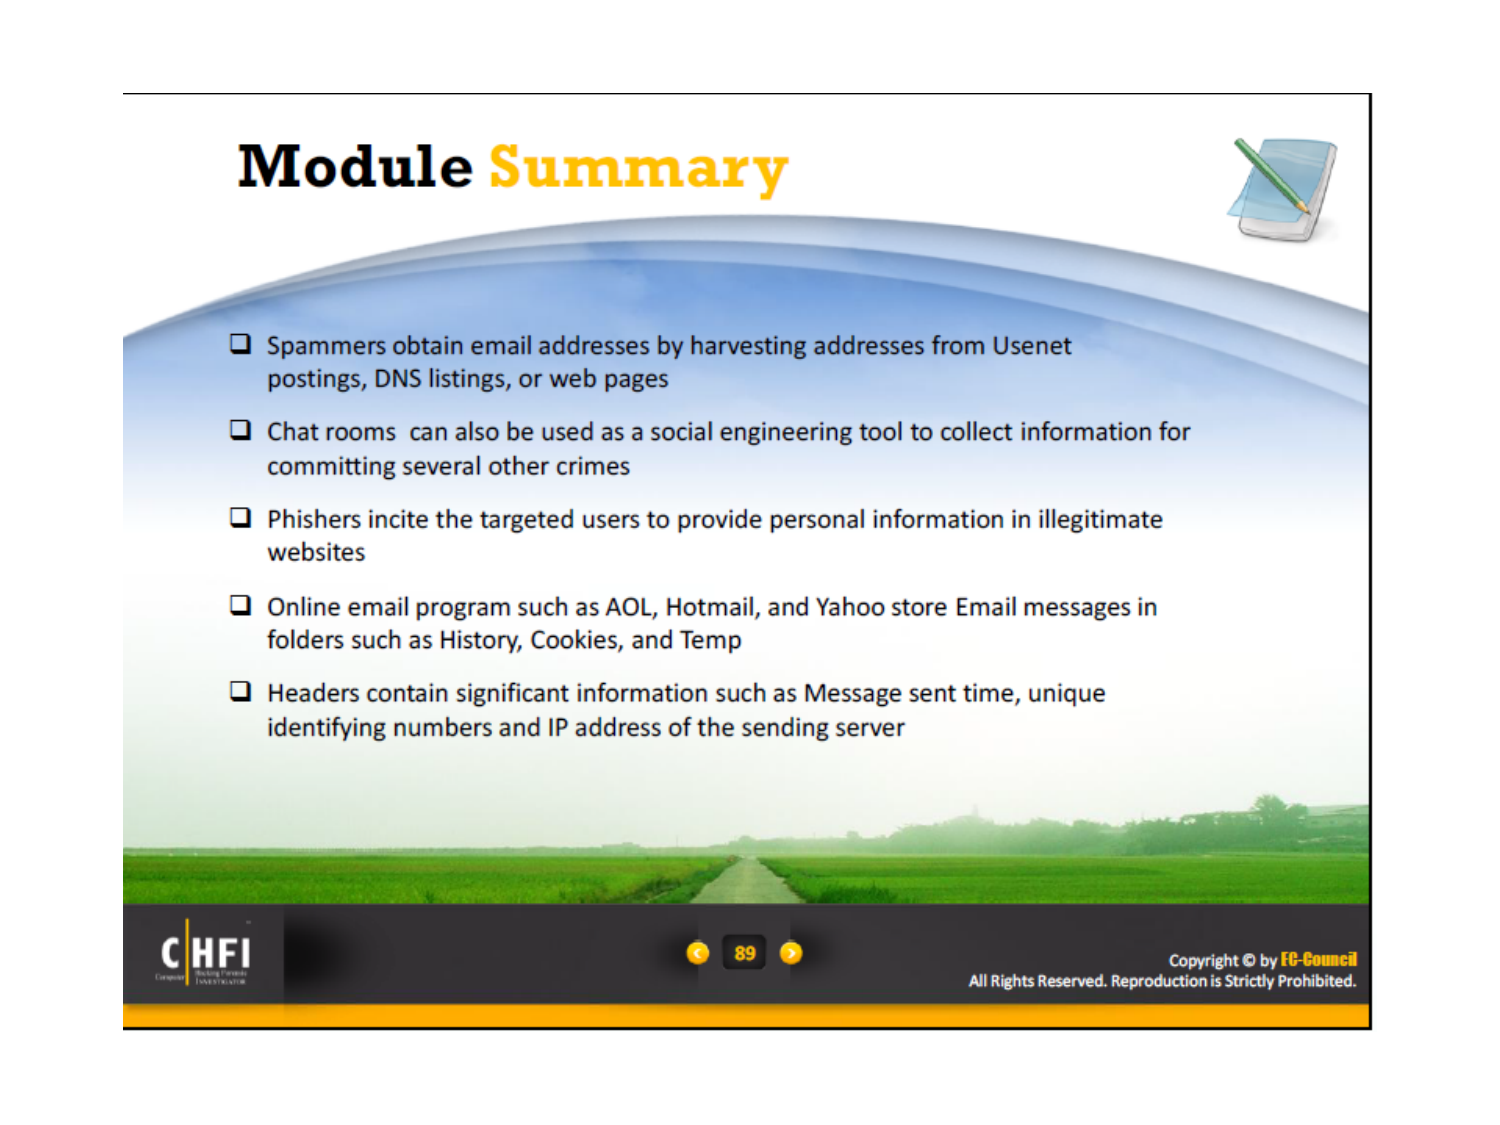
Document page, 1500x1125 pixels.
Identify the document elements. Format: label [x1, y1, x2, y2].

picture [123, 93, 1377, 1032]
